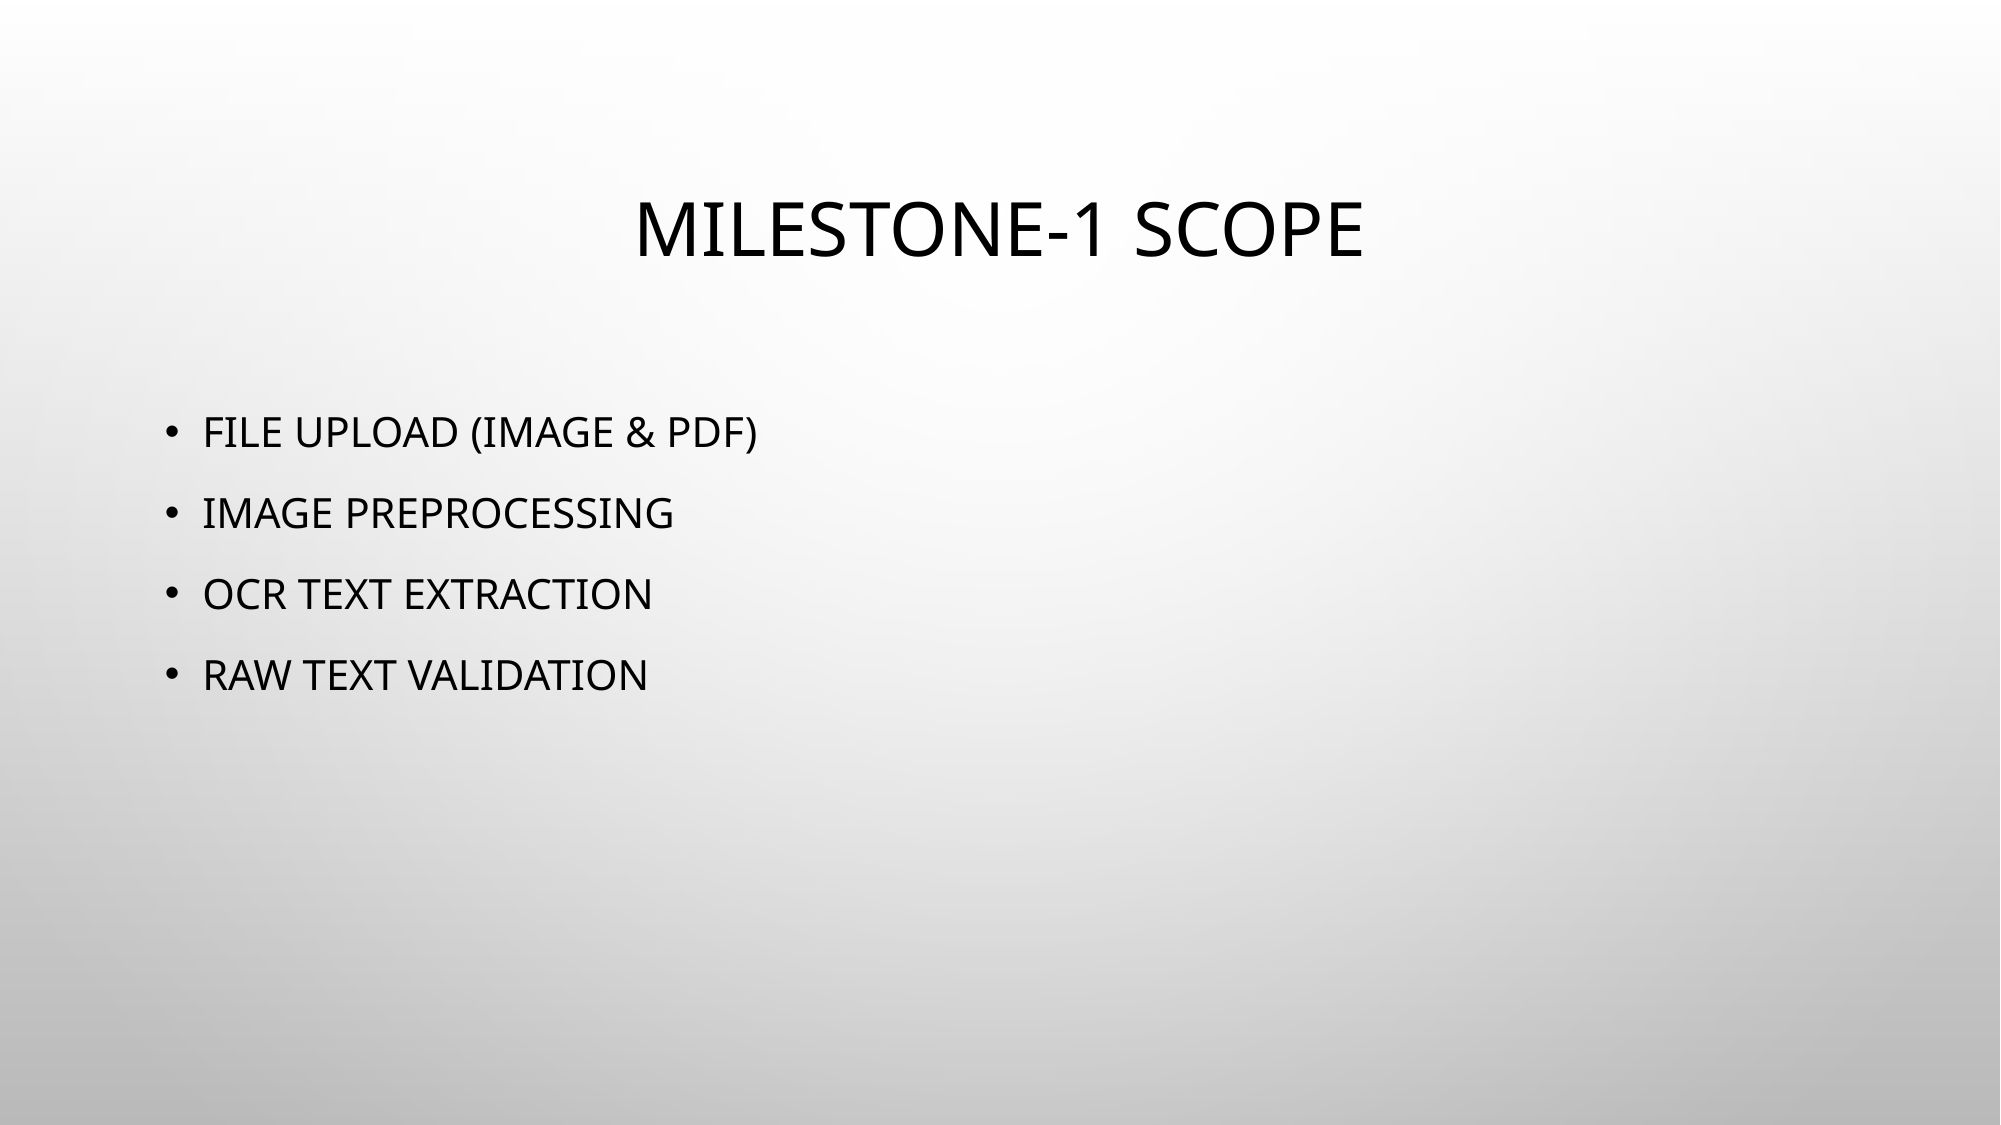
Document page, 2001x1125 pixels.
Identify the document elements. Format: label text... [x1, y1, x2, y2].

list File upload (Image & PDF) Image preprocessing OCR text extraction Raw text validation [149, 388, 1851, 950]
picture [0, 0, 2000, 1125]
title Milestone-1 Scope [149, 101, 1851, 364]
